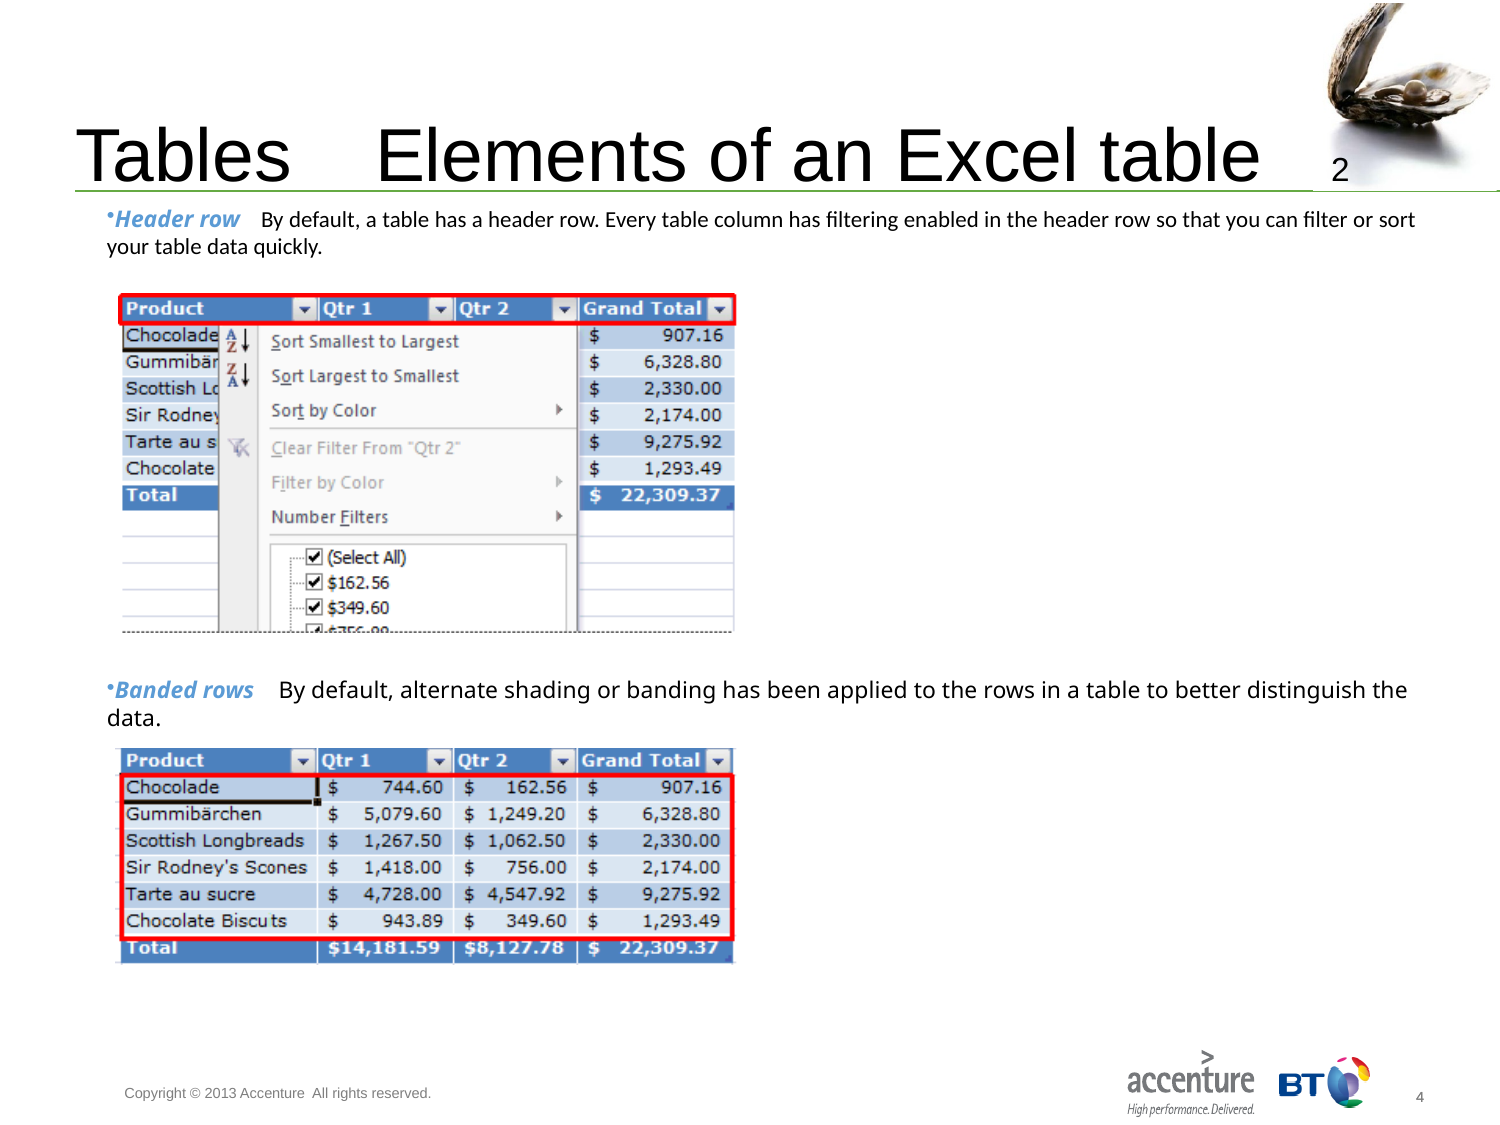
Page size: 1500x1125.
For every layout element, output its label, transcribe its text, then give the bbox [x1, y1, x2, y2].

title Tables Elements of an Excel table 2 [75, 45, 1425, 197]
text_box Banded rows By default, alternate shading or banding has been applied to the rows in a table to better distinguish the data. [91, 668, 1474, 739]
text_box Header row By default, a table has a header row. Every table column has filtering enabled in the header row so that you can filter or sort your table data quickly. [91, 196, 1474, 267]
picture [1279, 1057, 1370, 1108]
picture [1313, 3, 1497, 191]
picture [115, 748, 738, 965]
picture [118, 293, 738, 633]
